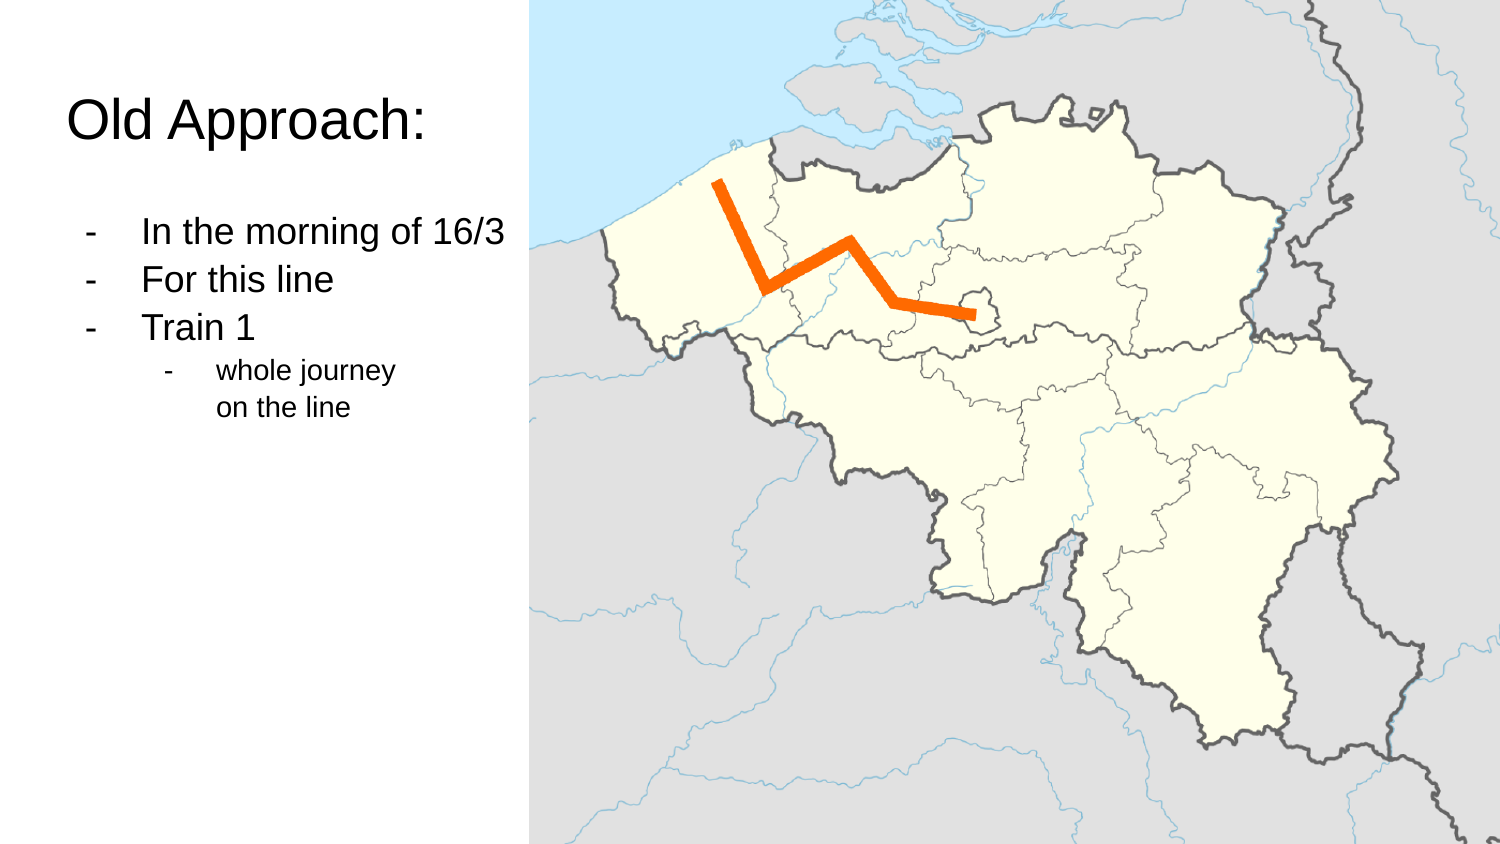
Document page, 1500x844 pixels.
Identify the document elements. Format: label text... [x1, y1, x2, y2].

title Old Approach: [51, 72, 524, 167]
list In the morning of 16/3 For this line Train 1 whole journey on the line [51, 189, 524, 750]
picture [529, 0, 1500, 844]
